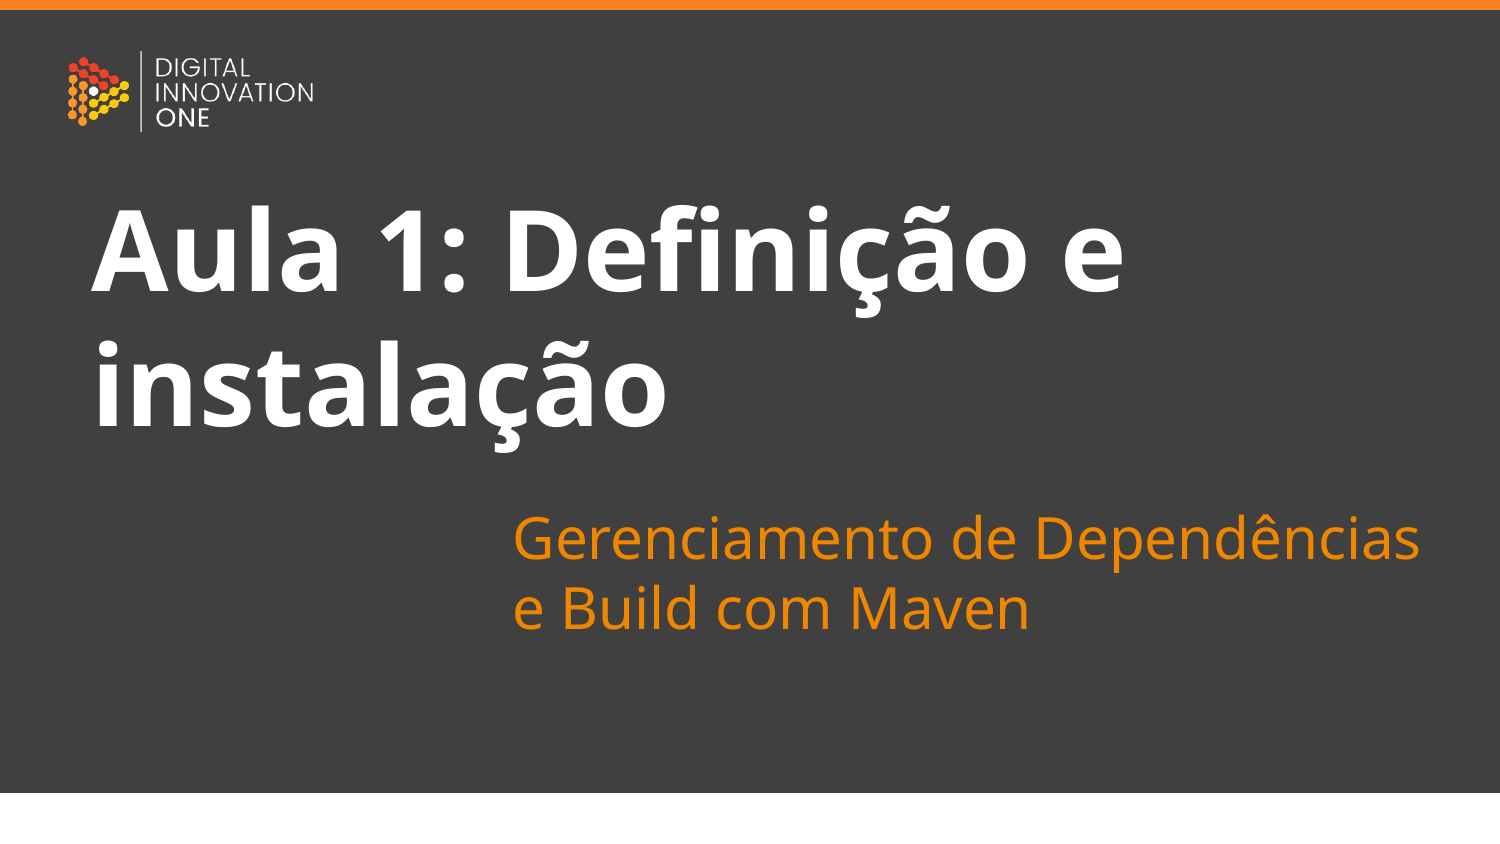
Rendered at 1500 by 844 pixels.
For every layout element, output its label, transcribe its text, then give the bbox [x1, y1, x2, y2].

picture [50, 42, 331, 140]
text_box [0, 10, 1500, 793]
text_box Aula 1: Definição e instalação [76, 243, 1475, 385]
text_box [0, 793, 1500, 844]
text_box Gerenciamento de Dependências e Build com Maven [497, 522, 1449, 621]
text_box [0, 0, 1500, 10]
